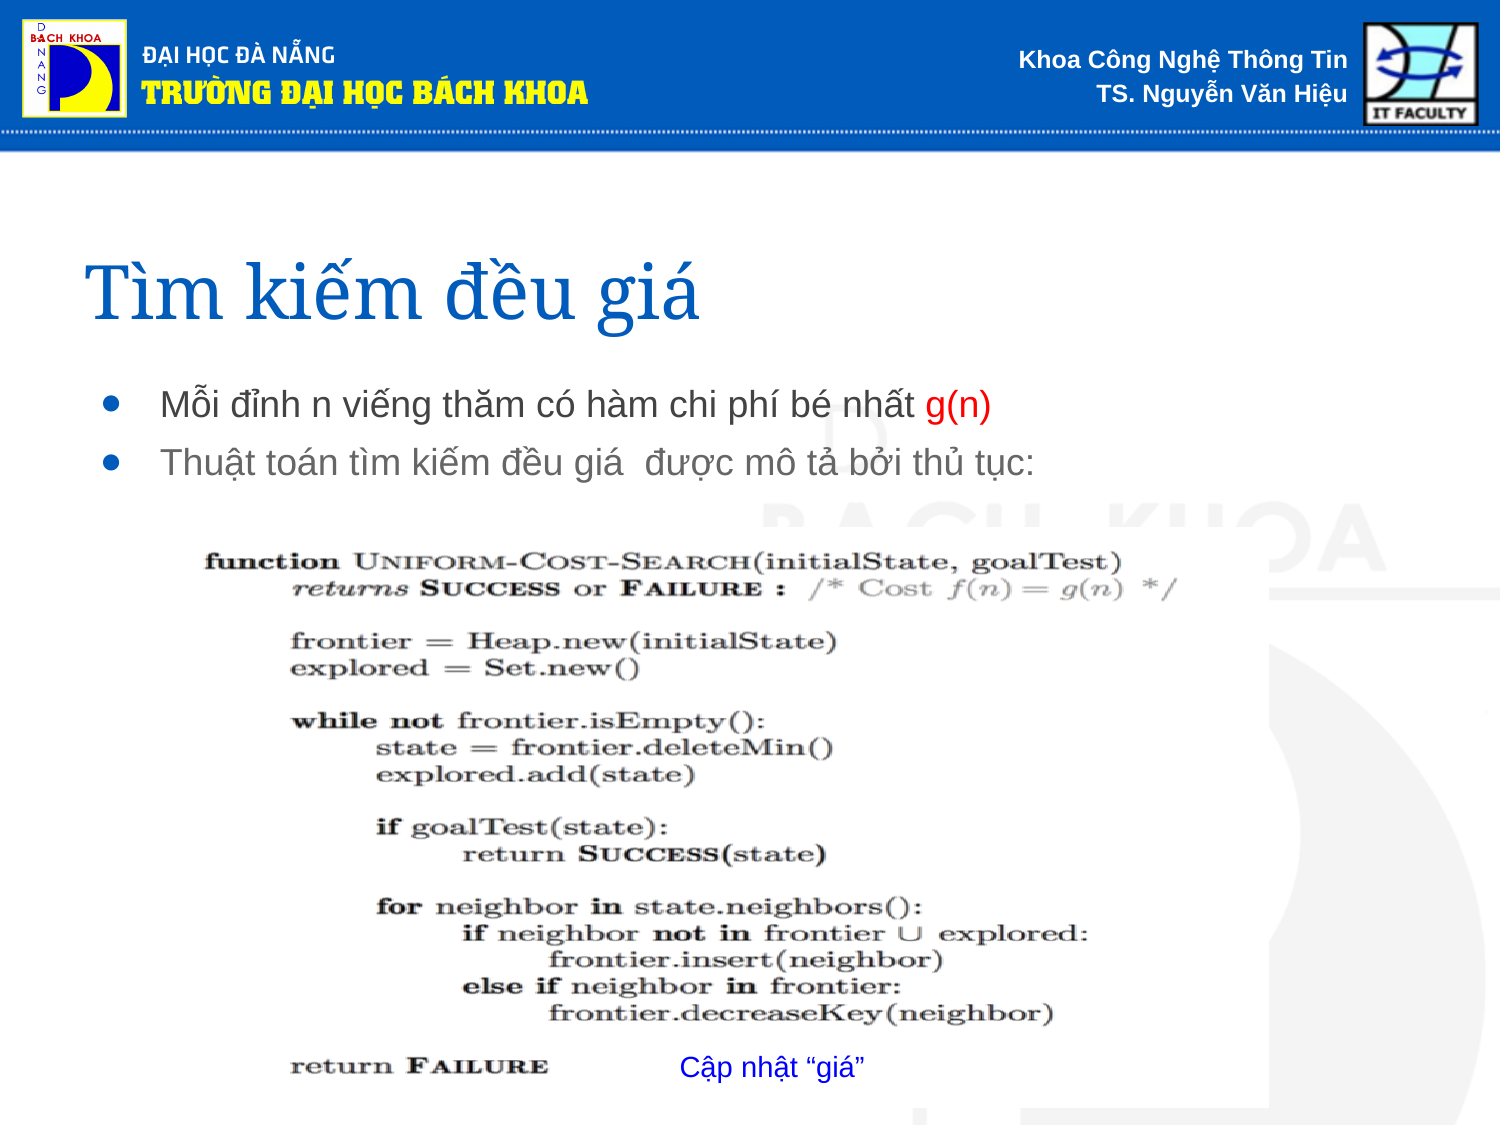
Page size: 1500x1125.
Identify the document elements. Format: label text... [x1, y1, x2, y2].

title Tìm kiếm đều giá [69, 164, 1369, 343]
list Mỗi đỉnh n viếng thăm có hàm chi phí bé nhất g(n) Thuật toán tìm kiếm đều giá được mô tả bởi thủ tục: [69, 358, 1369, 512]
picture [0, 0, 1500, 1125]
